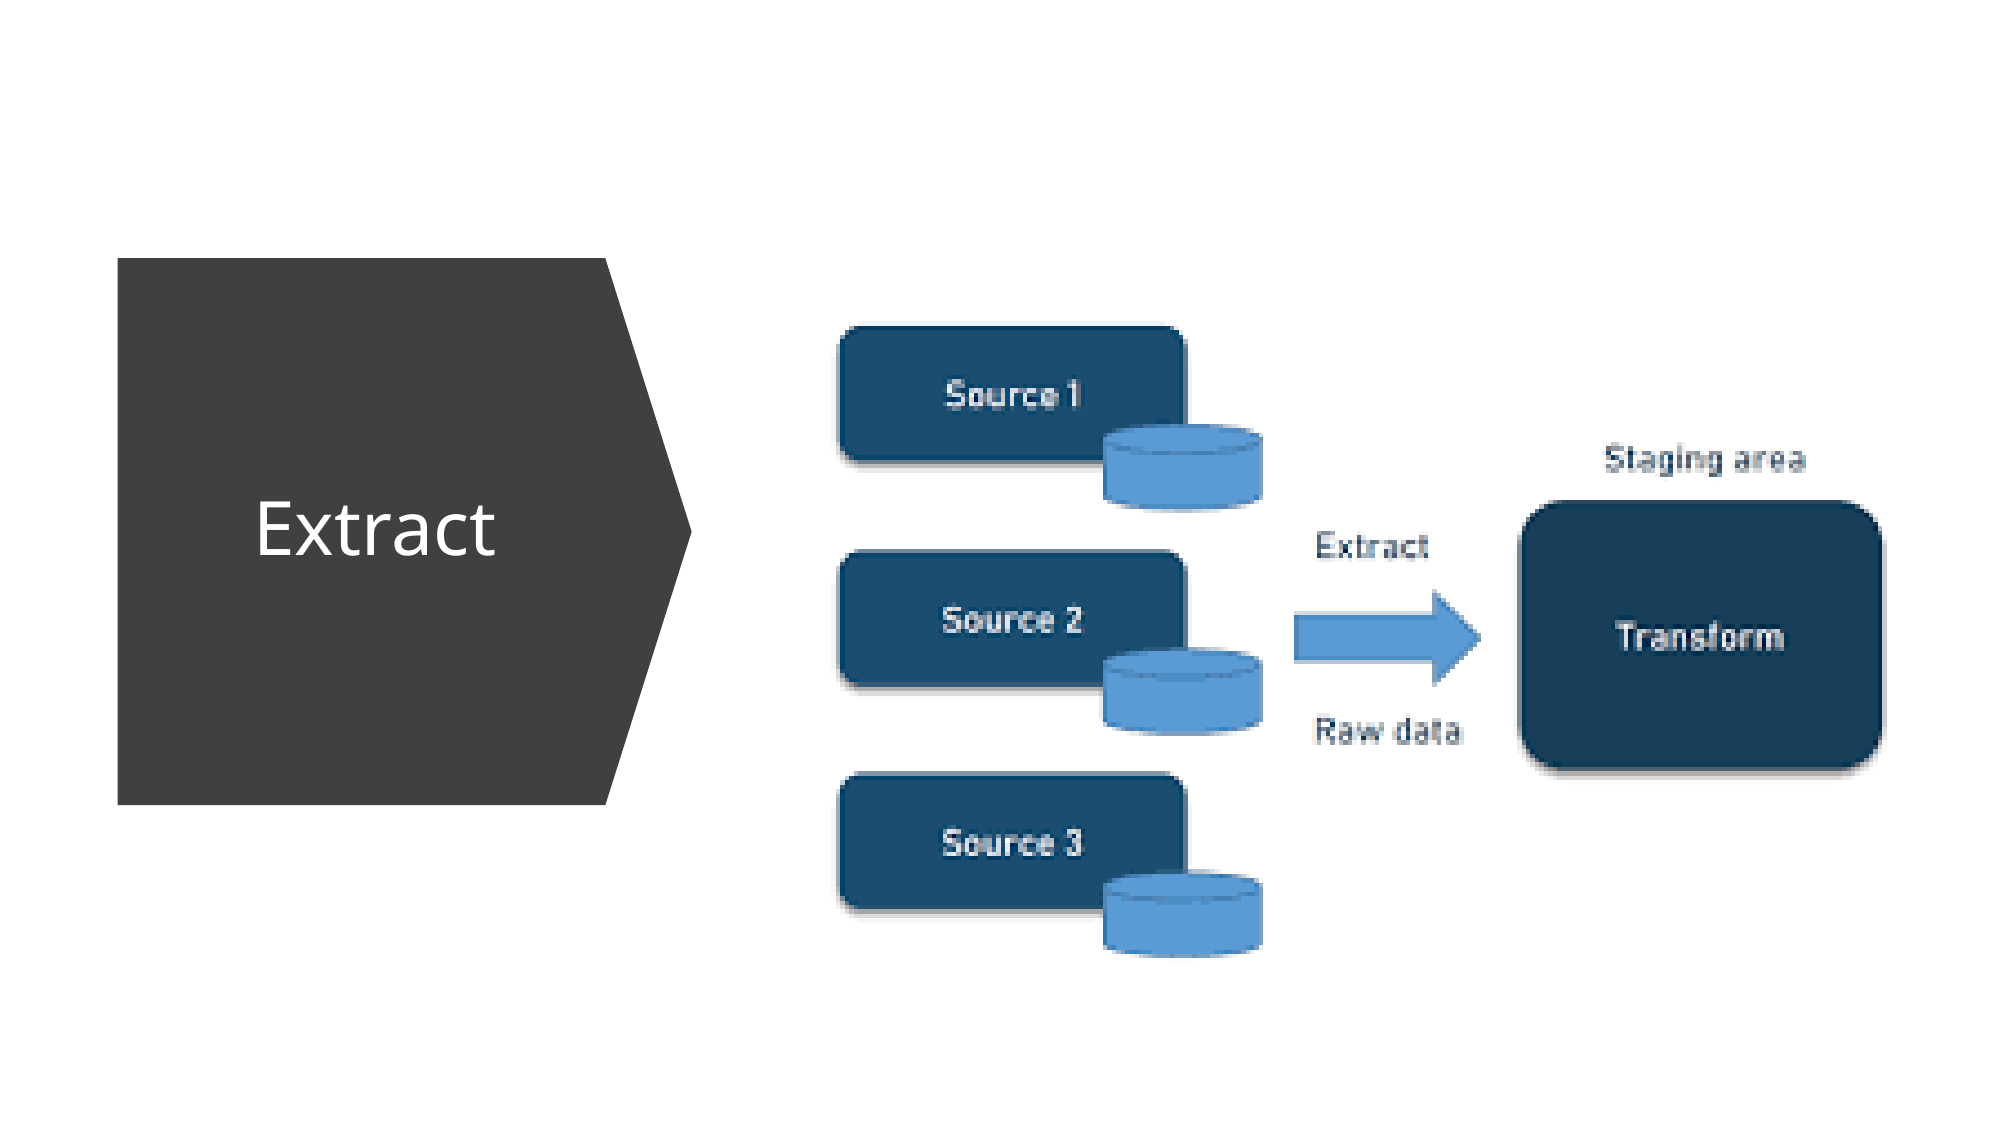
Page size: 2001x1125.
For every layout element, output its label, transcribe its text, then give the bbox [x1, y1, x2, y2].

text_box [116, 256, 694, 807]
title Extract [168, 322, 601, 741]
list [783, 213, 1897, 1008]
